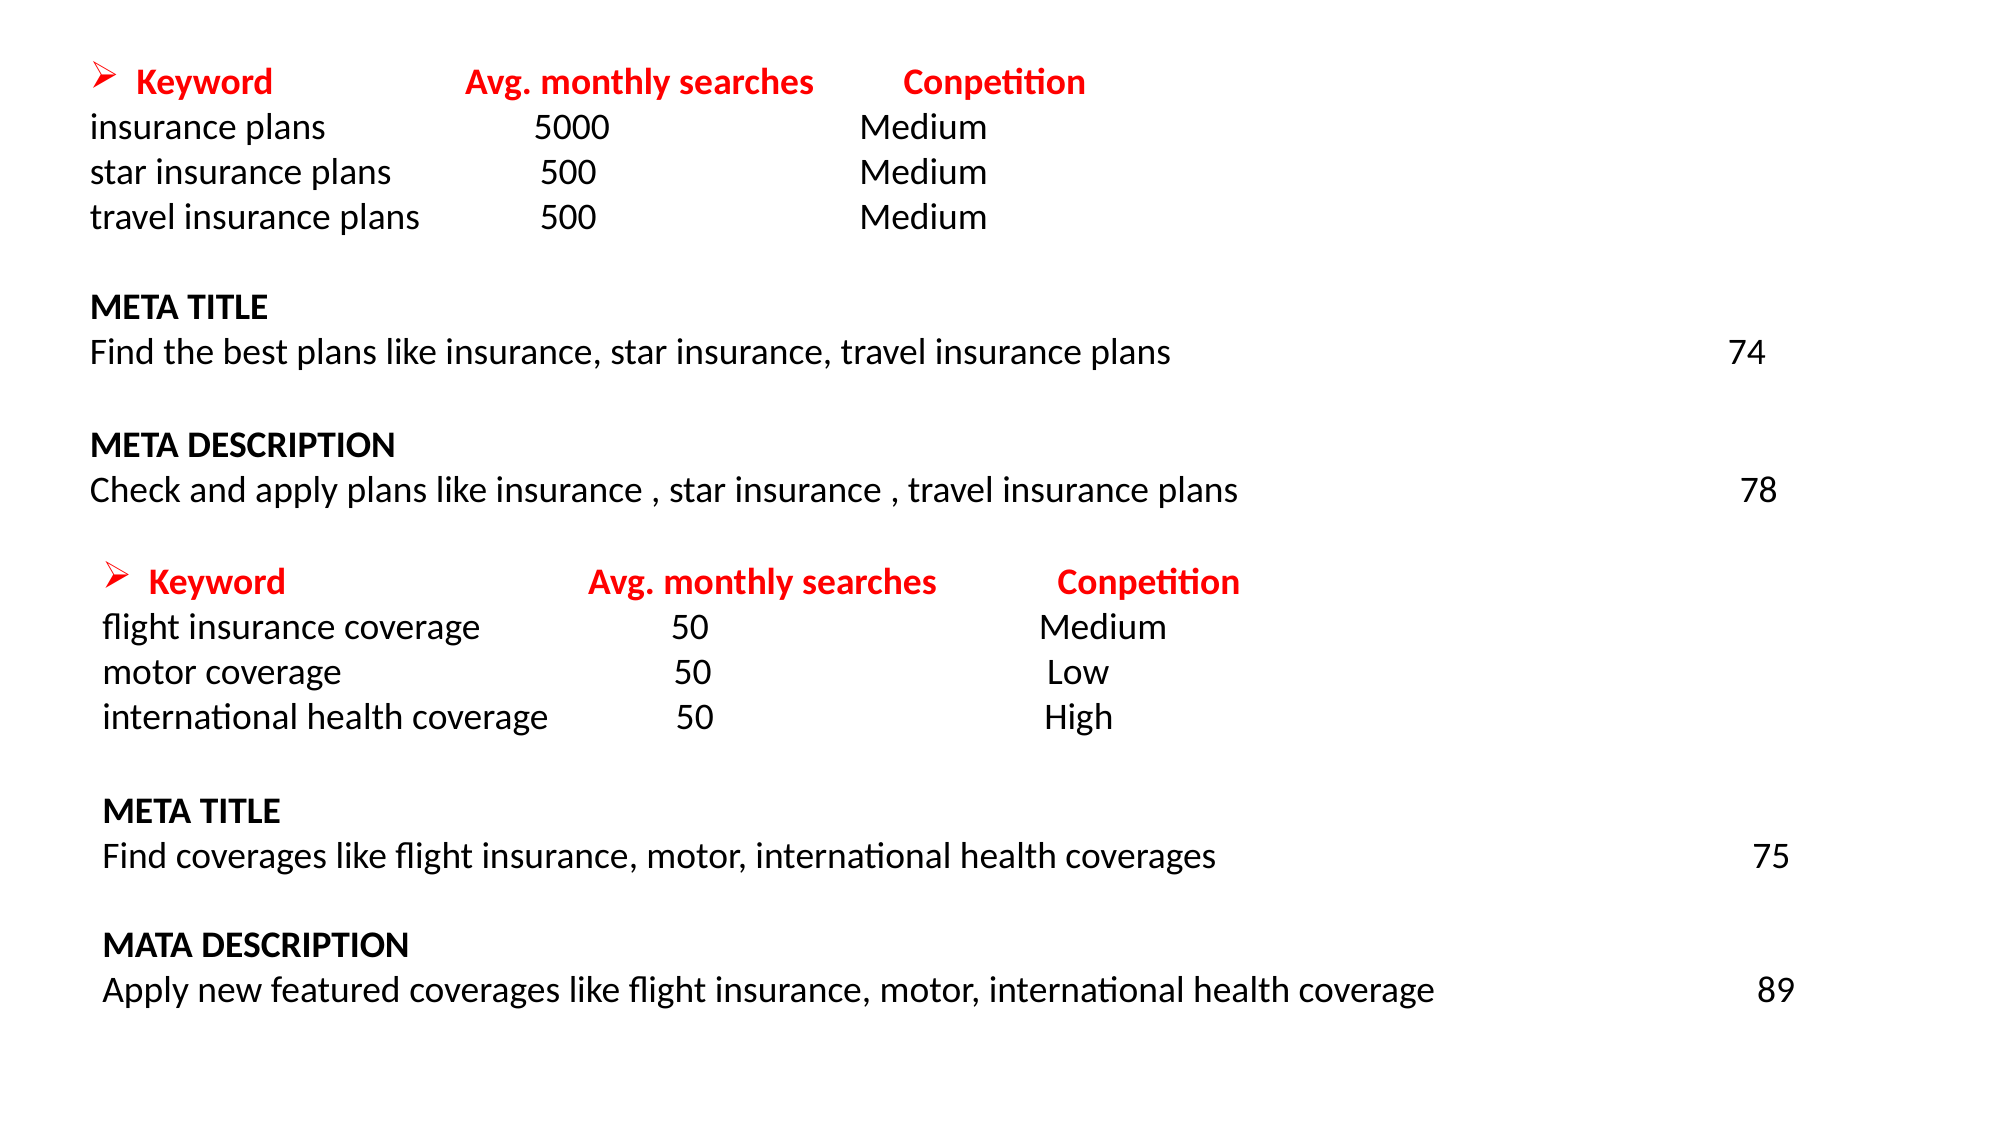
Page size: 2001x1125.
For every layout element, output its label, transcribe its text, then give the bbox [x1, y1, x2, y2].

text_box Keyword Avg. monthly searches Conpetition flight insurance coverage 50 Medium motor coverage 50 Low international health coverage 50 High [87, 549, 1628, 745]
text_box Keyword Avg. monthly searches Conpetition insurance plans 5000 Medium star insurance plans 500 Medium travel insurance plans 500 Medium [74, 49, 1709, 245]
text_box META TITLE Find the best plans like insurance, star insurance, travel insurance plans 74 [74, 274, 1869, 380]
text_box MATA DESCRIPTION Apply new featured coverages like flight insurance, motor, international health coverage 89 [87, 912, 1870, 1018]
text_box META TITLE Find coverages like flight insurance, motor, international health coverages 75 [87, 778, 1827, 883]
text_box META DESCRIPTION Check and apply plans like insurance , star insurance , travel insurance plans 78 [75, 412, 1806, 518]
